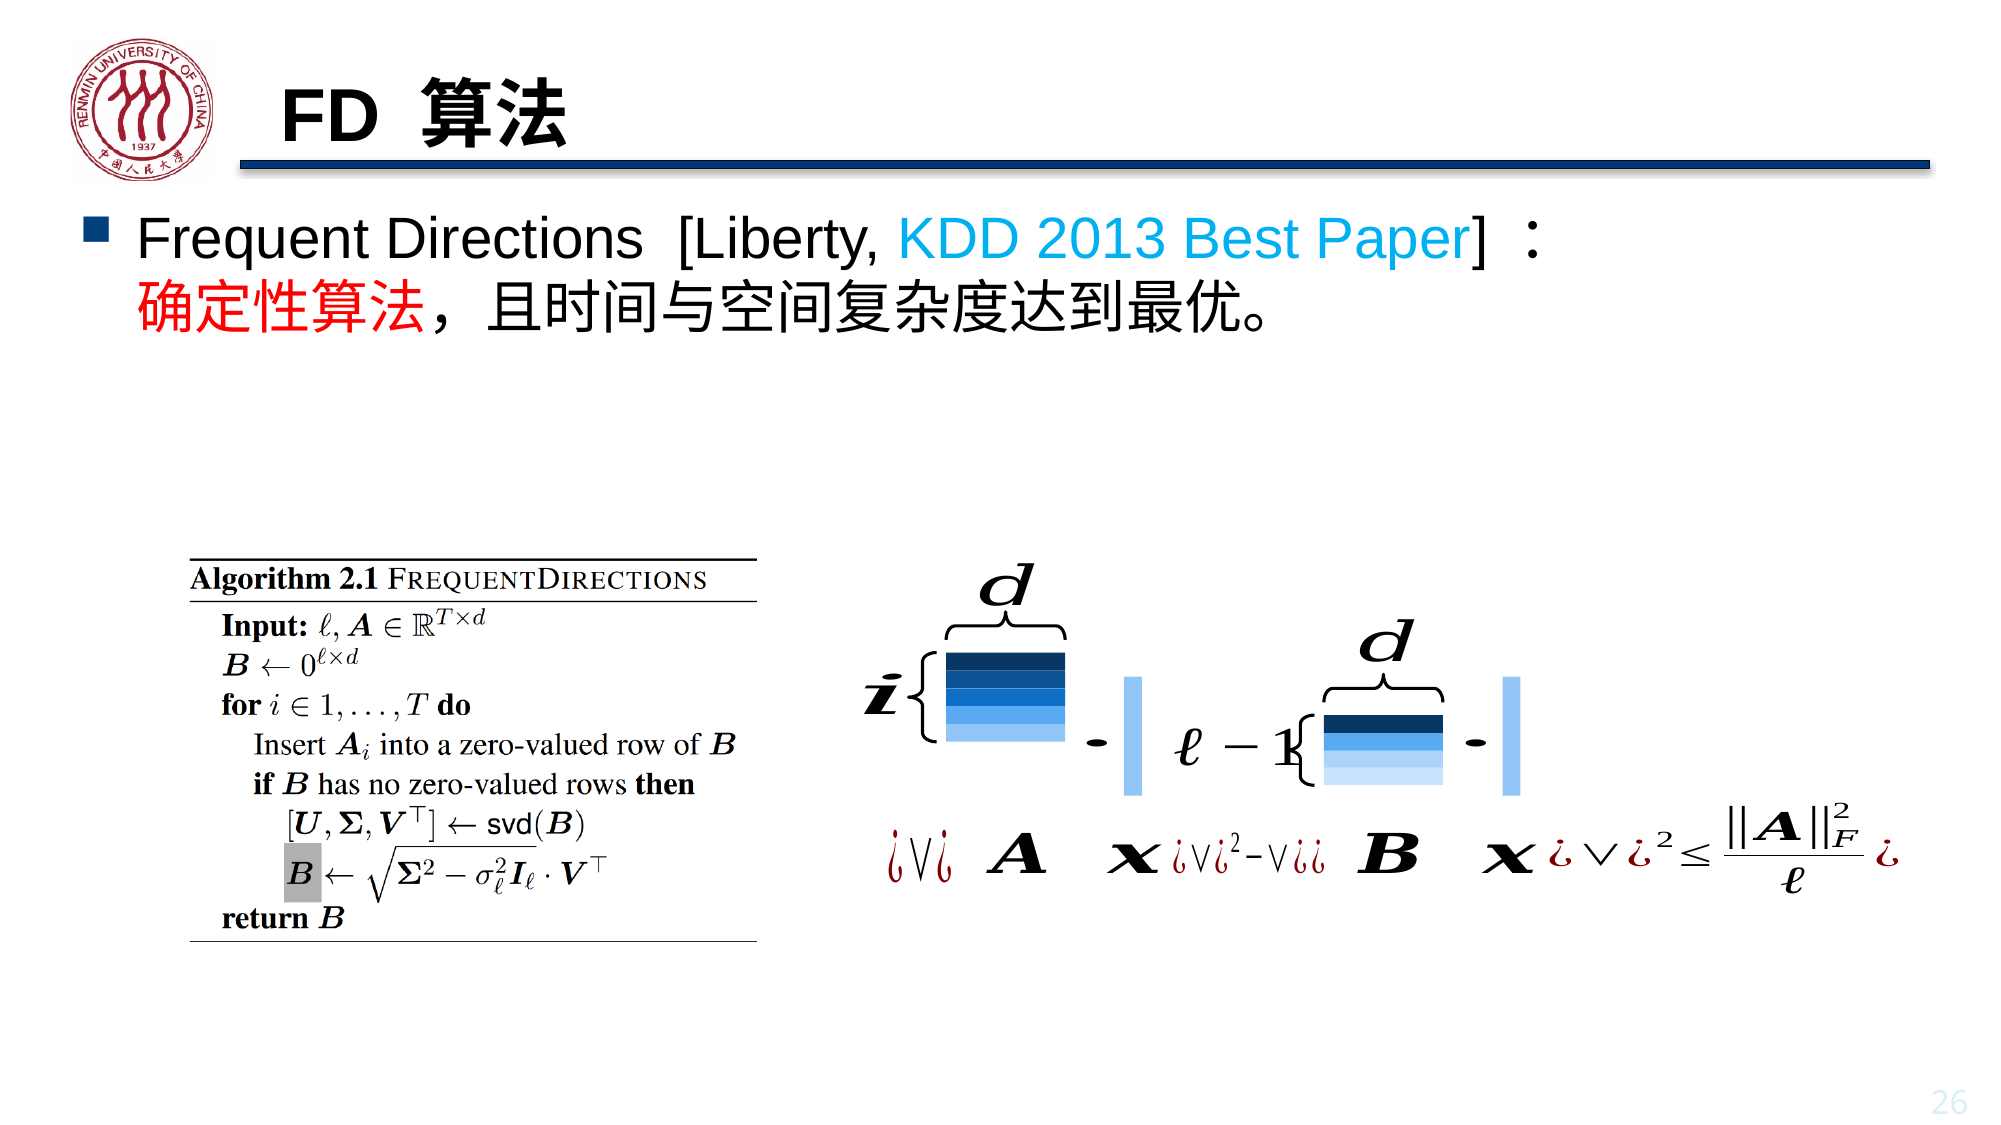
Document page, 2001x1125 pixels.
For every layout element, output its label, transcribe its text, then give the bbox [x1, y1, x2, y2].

text_box [1122, 675, 1144, 798]
text_box [1323, 673, 1444, 703]
text_box [944, 650, 1067, 672]
text_box [945, 611, 1066, 640]
picture [70, 38, 213, 181]
text_box [944, 722, 1067, 744]
text_box [944, 704, 1067, 722]
text_box [907, 651, 937, 743]
text_box [944, 672, 1067, 686]
text_box [1290, 714, 1315, 787]
title FD 算法 [265, 18, 1876, 205]
text_box [1501, 675, 1523, 798]
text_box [1323, 714, 1444, 786]
text_box [944, 686, 1067, 704]
picture [182, 551, 757, 950]
